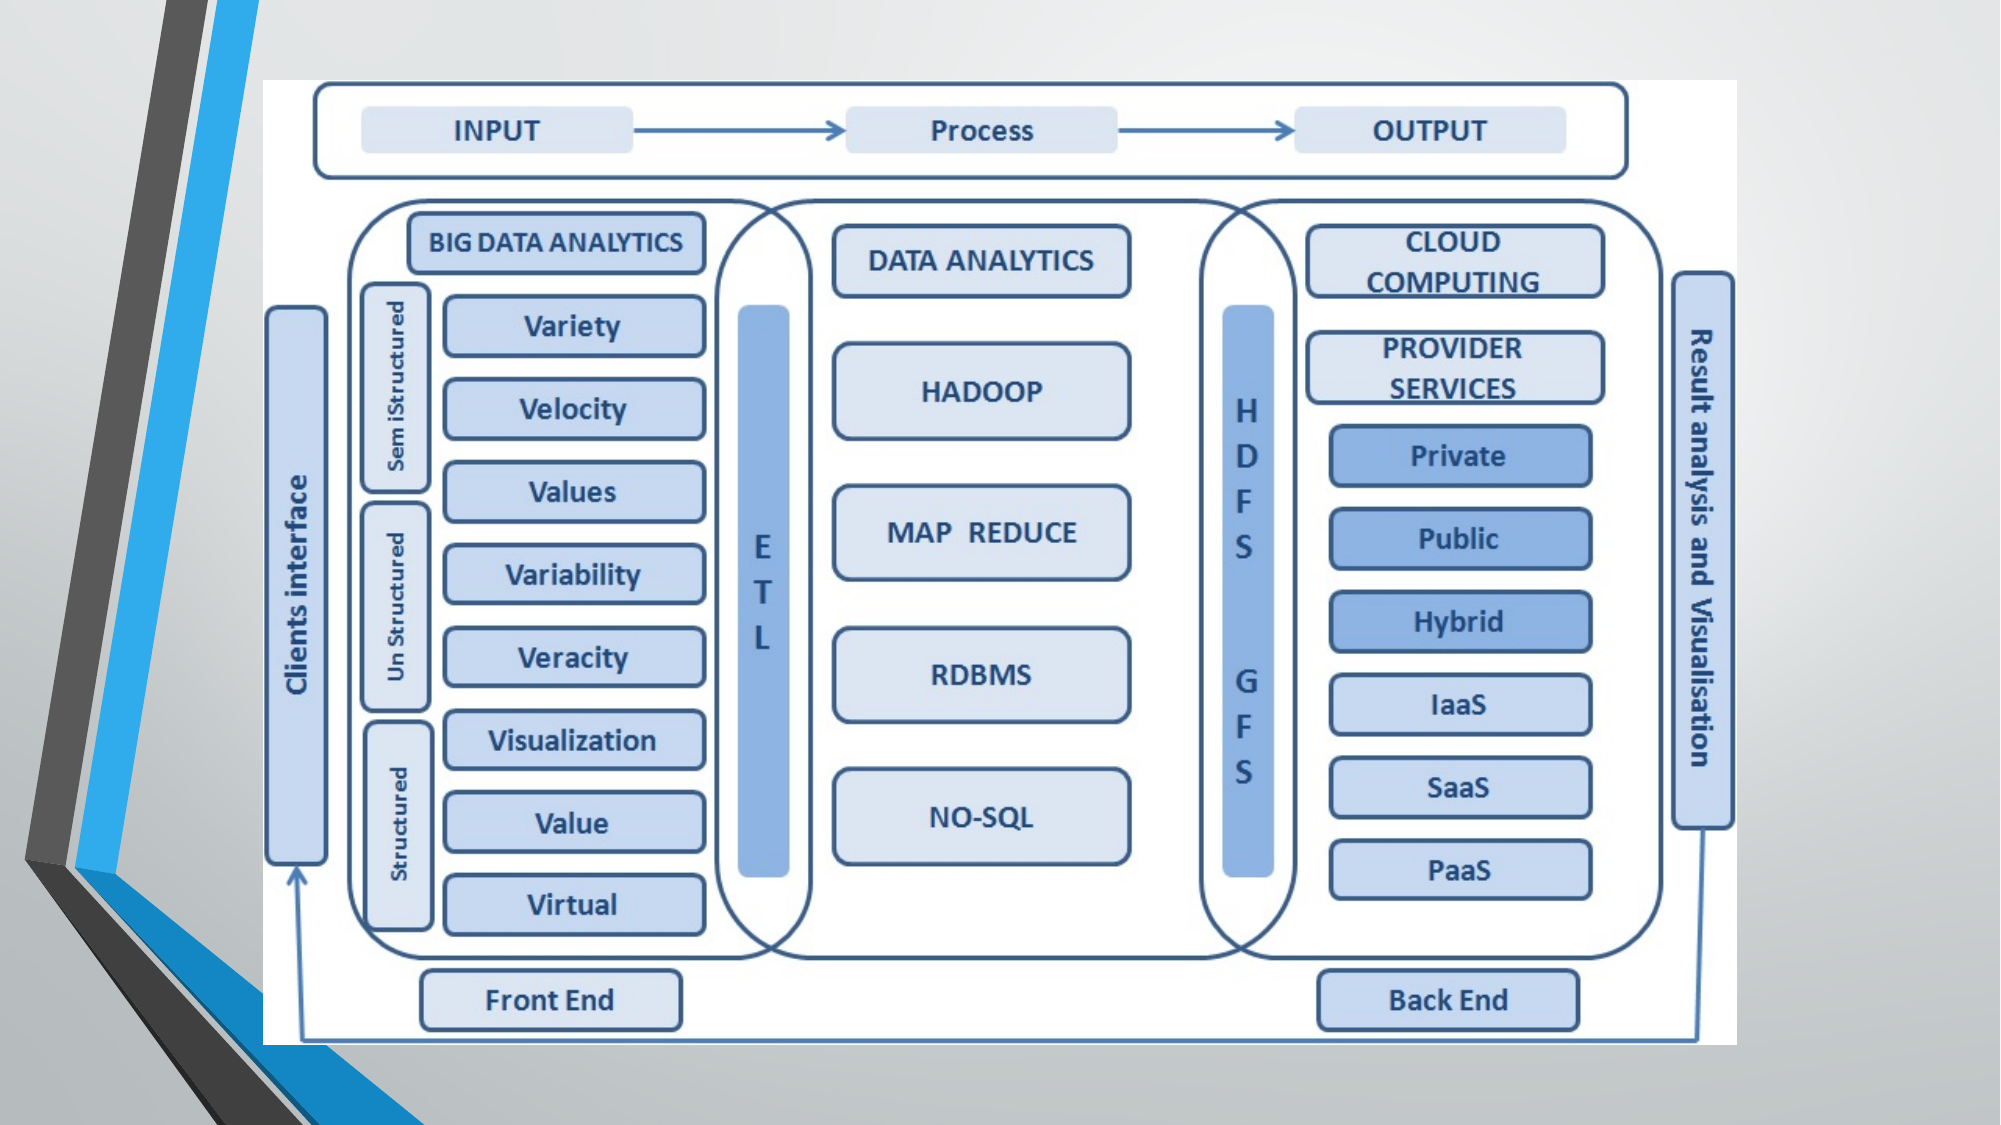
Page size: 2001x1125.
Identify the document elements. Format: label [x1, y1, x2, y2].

picture [262, 80, 1737, 1045]
